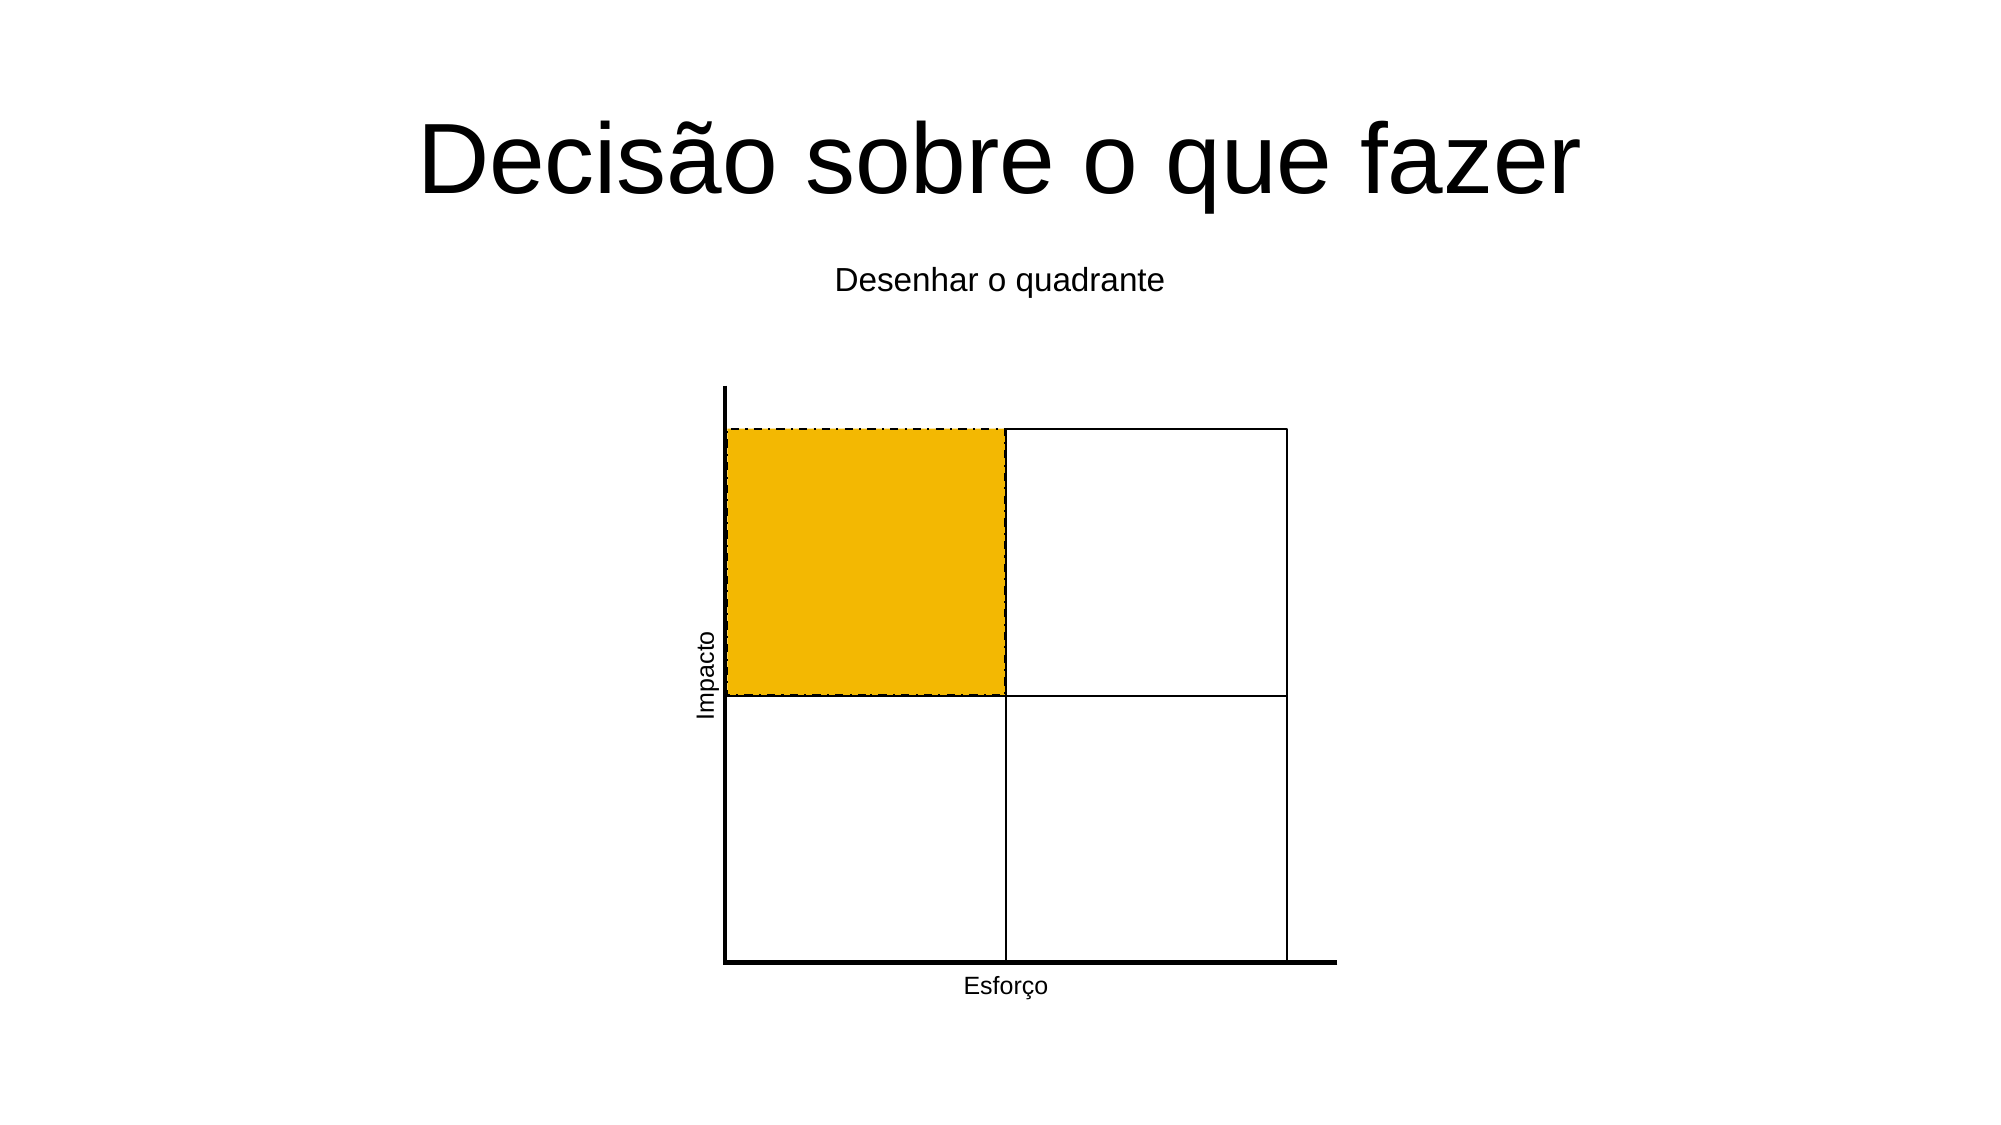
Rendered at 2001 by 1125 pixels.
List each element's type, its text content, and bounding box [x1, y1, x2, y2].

text_box Desenhar o quadrante [805, 252, 1195, 304]
title Decisão sobre o que fazer [274, 29, 1726, 279]
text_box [682, 385, 1338, 1006]
